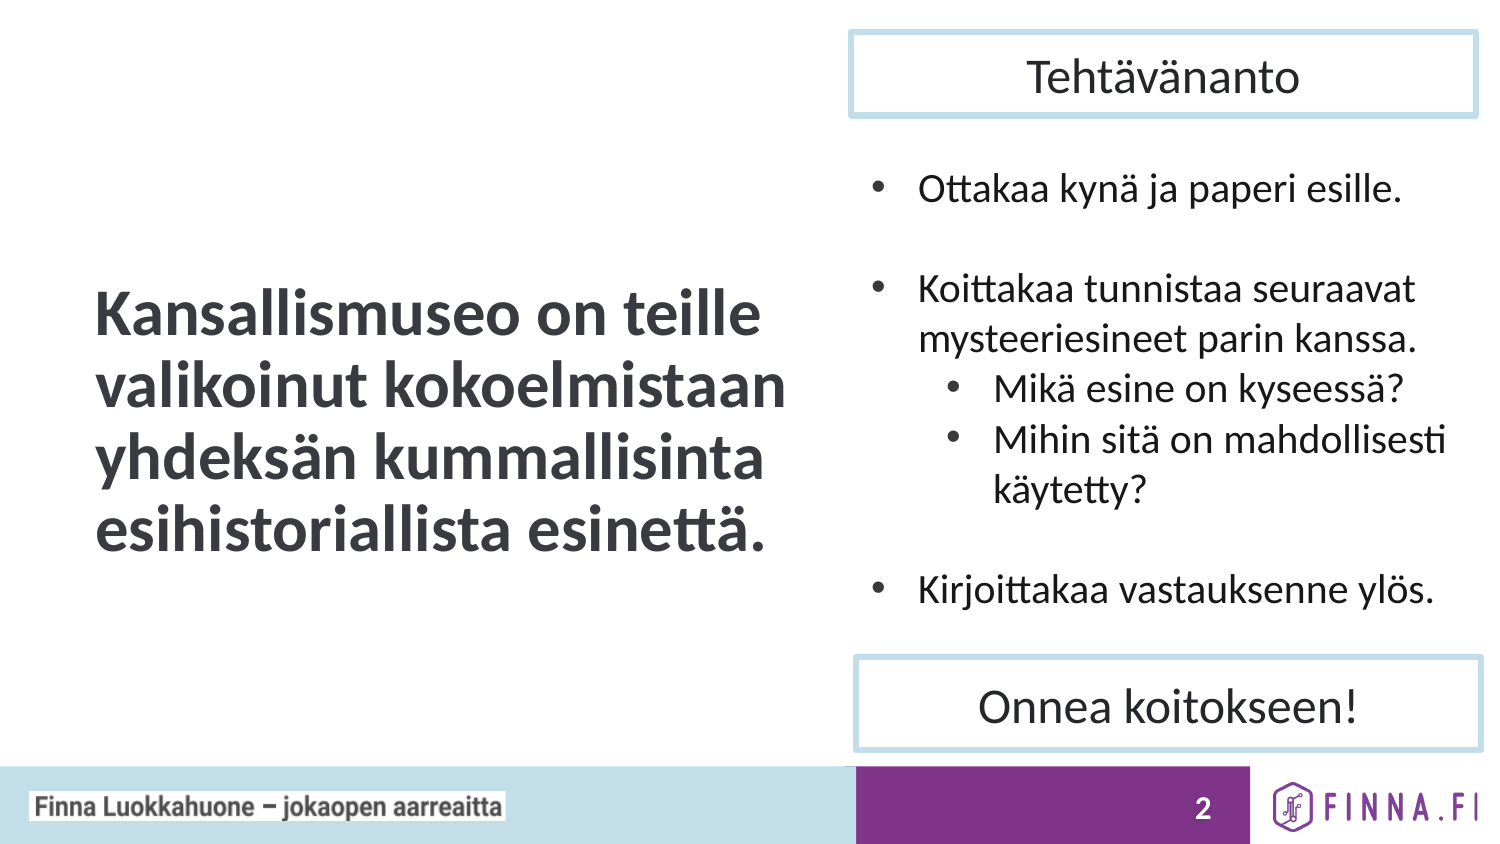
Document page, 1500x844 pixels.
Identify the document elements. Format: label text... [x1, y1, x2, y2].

title Kansallismuseo on teille valikoinut kokoelmistaan yhdeksän kummallisinta esihistoriallista esinettä. [80, 86, 1013, 758]
text_box Tehtävänanto [850, 31, 1476, 116]
slide_number 1 [1155, 781, 1227, 831]
text_box Onnea koitokseen! [856, 656, 1482, 750]
text_box Ottakaa kynä ja paperi esille. Koittakaa tunnistaa seuraavat mysteeriesineet parin kanssa. Mikä esine on kyseessä? Mihin sitä on mahdollisesti käytetty? Kirjoittakaa vastauksenne ylös. [856, 115, 1474, 656]
